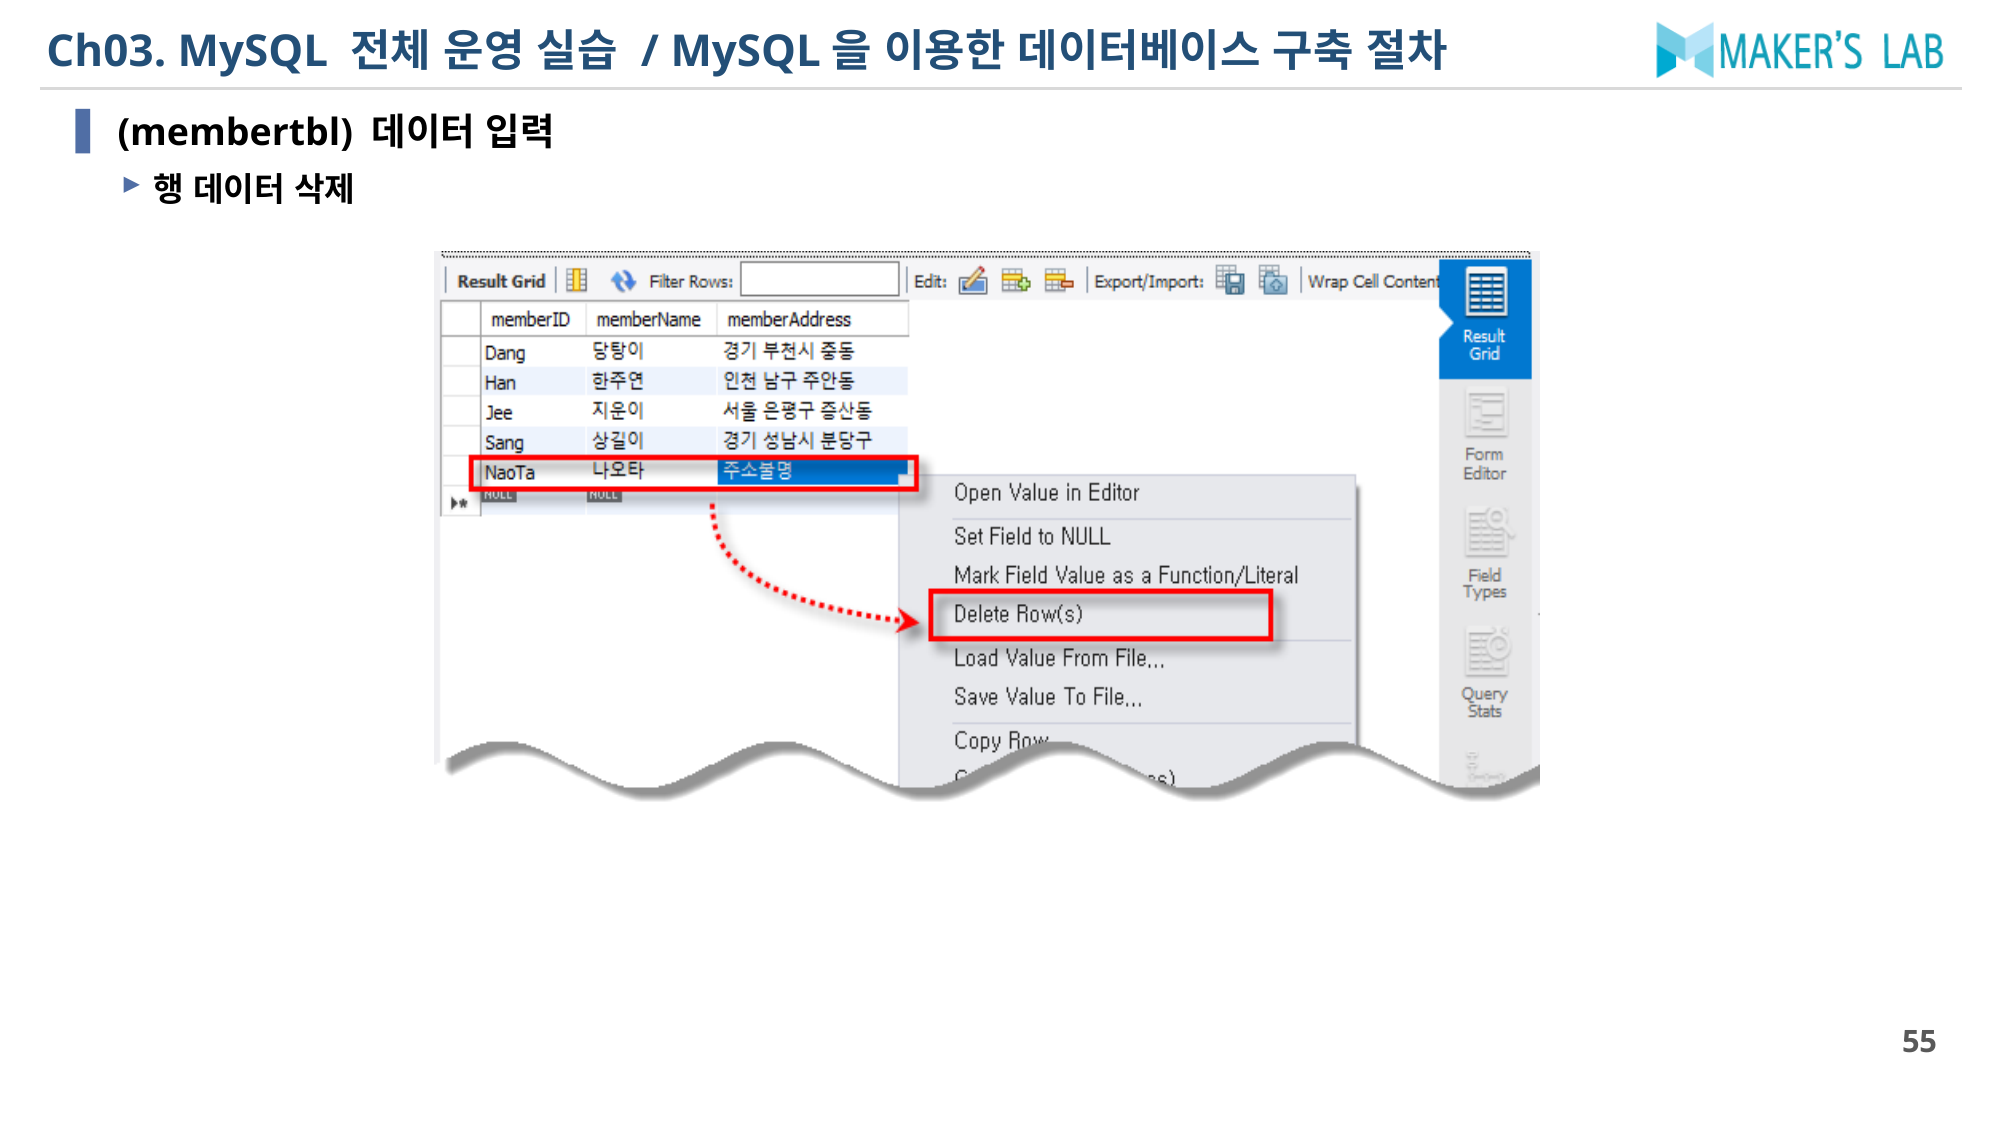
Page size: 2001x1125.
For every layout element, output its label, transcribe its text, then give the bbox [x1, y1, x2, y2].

picture [434, 251, 1540, 809]
title Ch03. MySQL 전체 운영 실습 / MySQL을 이용한 데이터베이스 구축 절차 [31, 14, 1914, 84]
picture [1648, 11, 1952, 84]
slide_number 55 [1802, 1012, 1953, 1073]
list (membertbl) 데이터 입력 행 데이터 삭제 [46, 100, 1929, 404]
